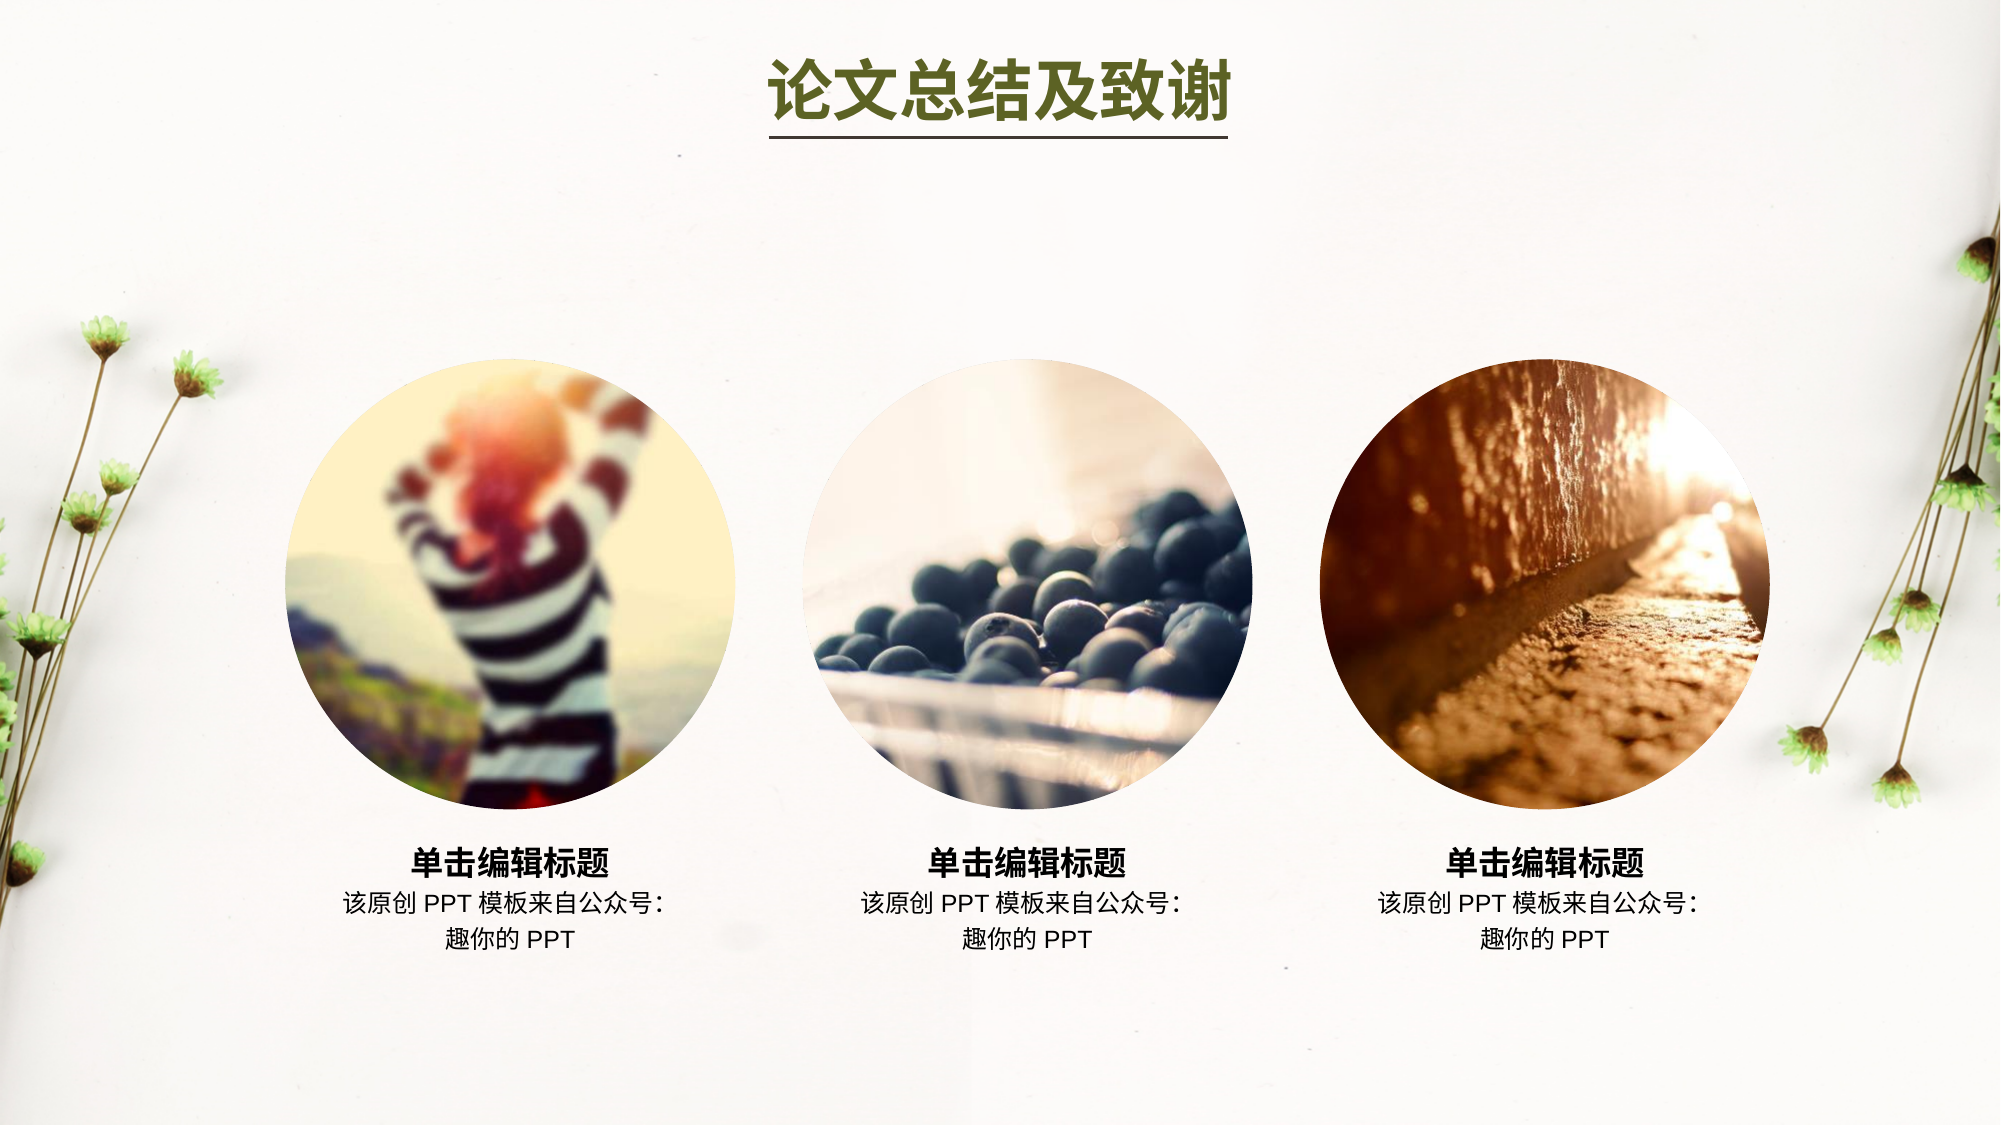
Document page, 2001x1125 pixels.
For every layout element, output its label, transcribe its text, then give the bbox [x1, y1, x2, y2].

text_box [726, 41, 1273, 138]
text_box 该原创PPT模板来自公众号：趣你的PPT [1376, 881, 1714, 954]
text_box 单击编辑标题 [1353, 834, 1737, 883]
text_box 单击编辑标题 [318, 834, 703, 883]
text_box 该原创PPT模板来自公众号：趣你的PPT [342, 881, 679, 954]
text_box 单击编辑标题 [835, 834, 1220, 883]
picture [0, 0, 2001, 1125]
text_box 该原创PPT模板来自公众号：趣你的PPT [859, 881, 1196, 954]
